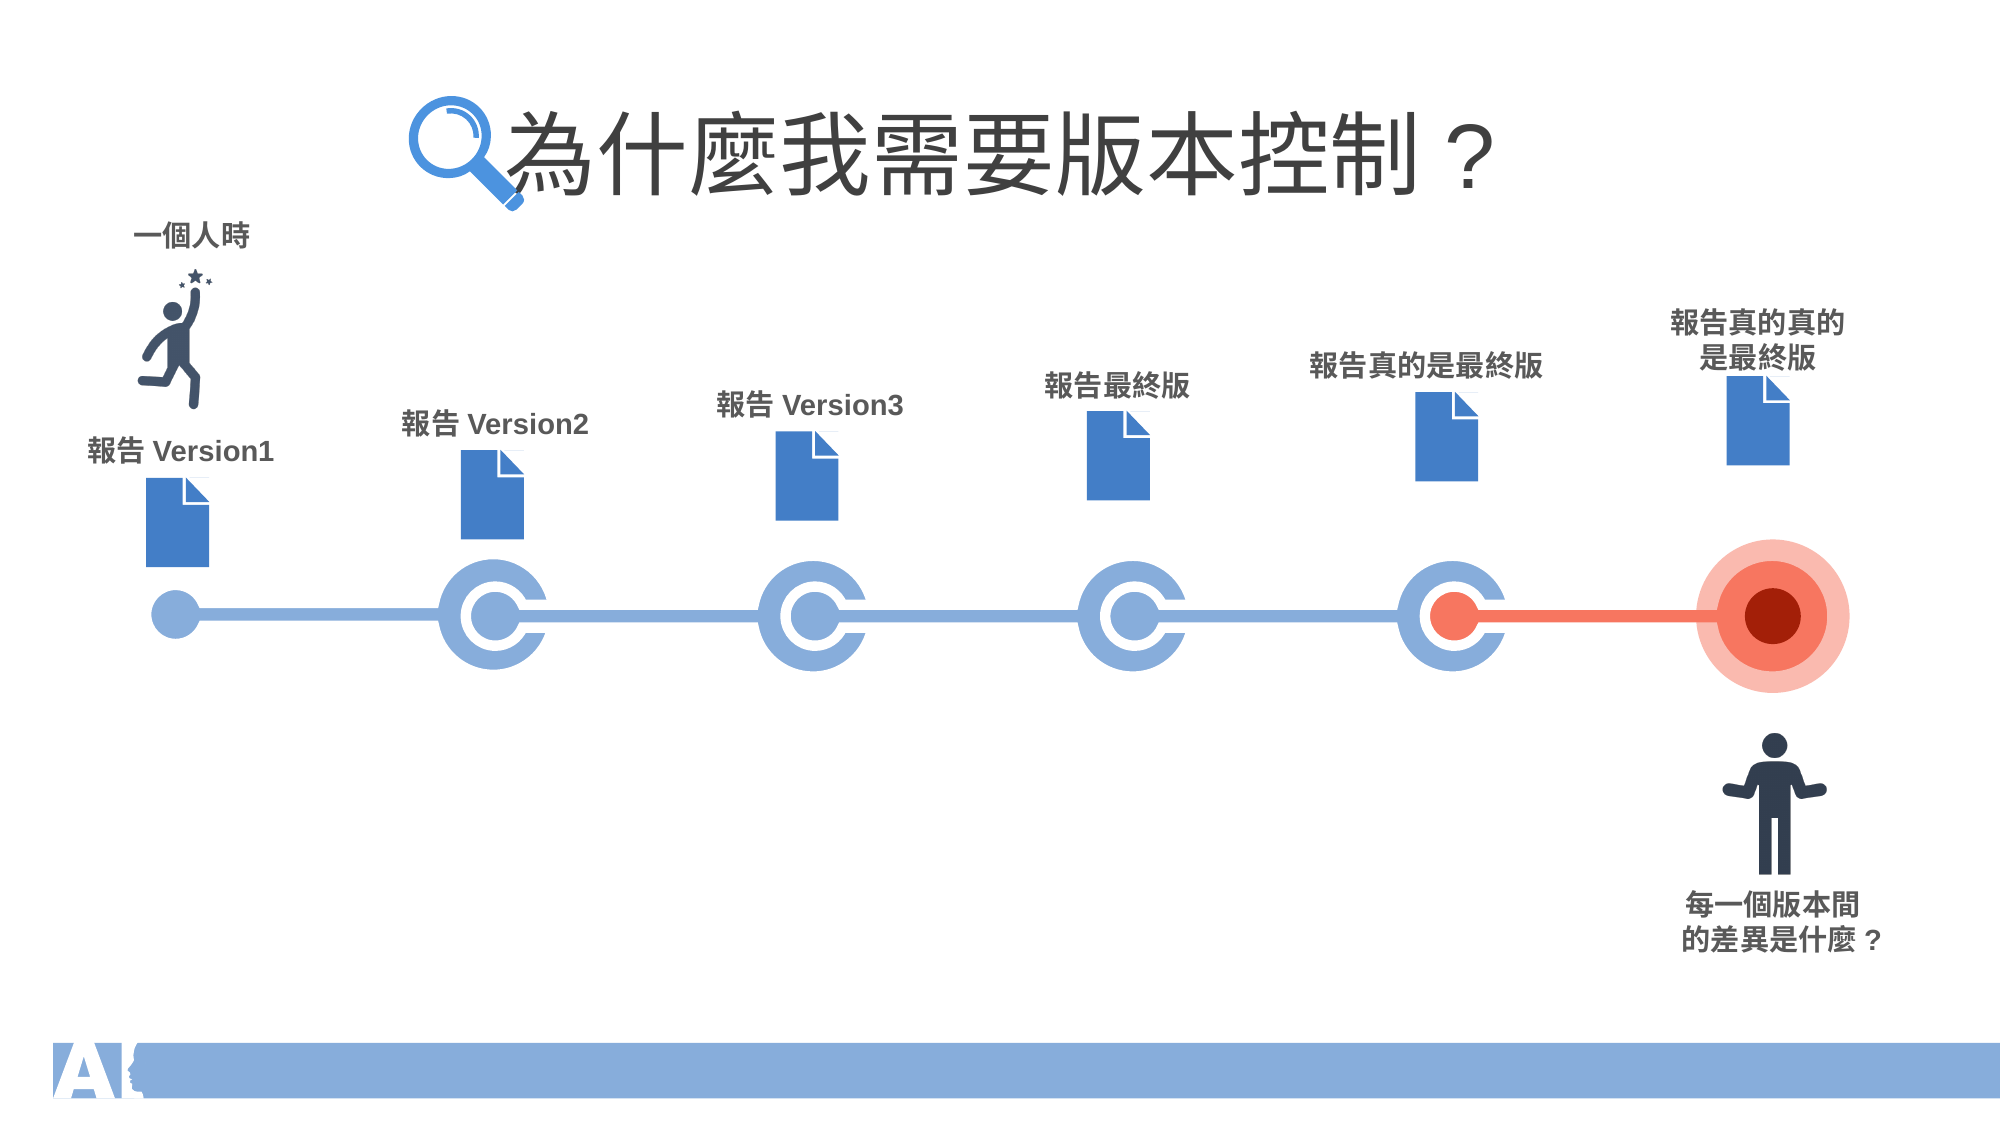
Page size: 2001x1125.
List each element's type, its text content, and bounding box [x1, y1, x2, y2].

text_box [979, 360, 1209, 501]
text_box [145, 553, 554, 676]
list 為什麼我需要版本控制? [0, 87, 2000, 218]
picture [102, 264, 253, 415]
text_box 每一個版本間的差異是什麼? [1658, 878, 1888, 964]
text_box [407, 94, 526, 213]
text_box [378, 397, 608, 540]
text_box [692, 378, 922, 521]
text_box [464, 554, 874, 678]
text_box [1423, 585, 1696, 647]
text_box [784, 554, 1193, 678]
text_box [63, 425, 293, 568]
picture [1699, 728, 1850, 879]
text_box [1695, 538, 1851, 694]
text_box [1743, 587, 1802, 646]
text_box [1643, 297, 1873, 466]
text_box [1104, 554, 1513, 678]
text_box 一個人時 [38, 210, 268, 260]
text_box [1266, 339, 1562, 482]
